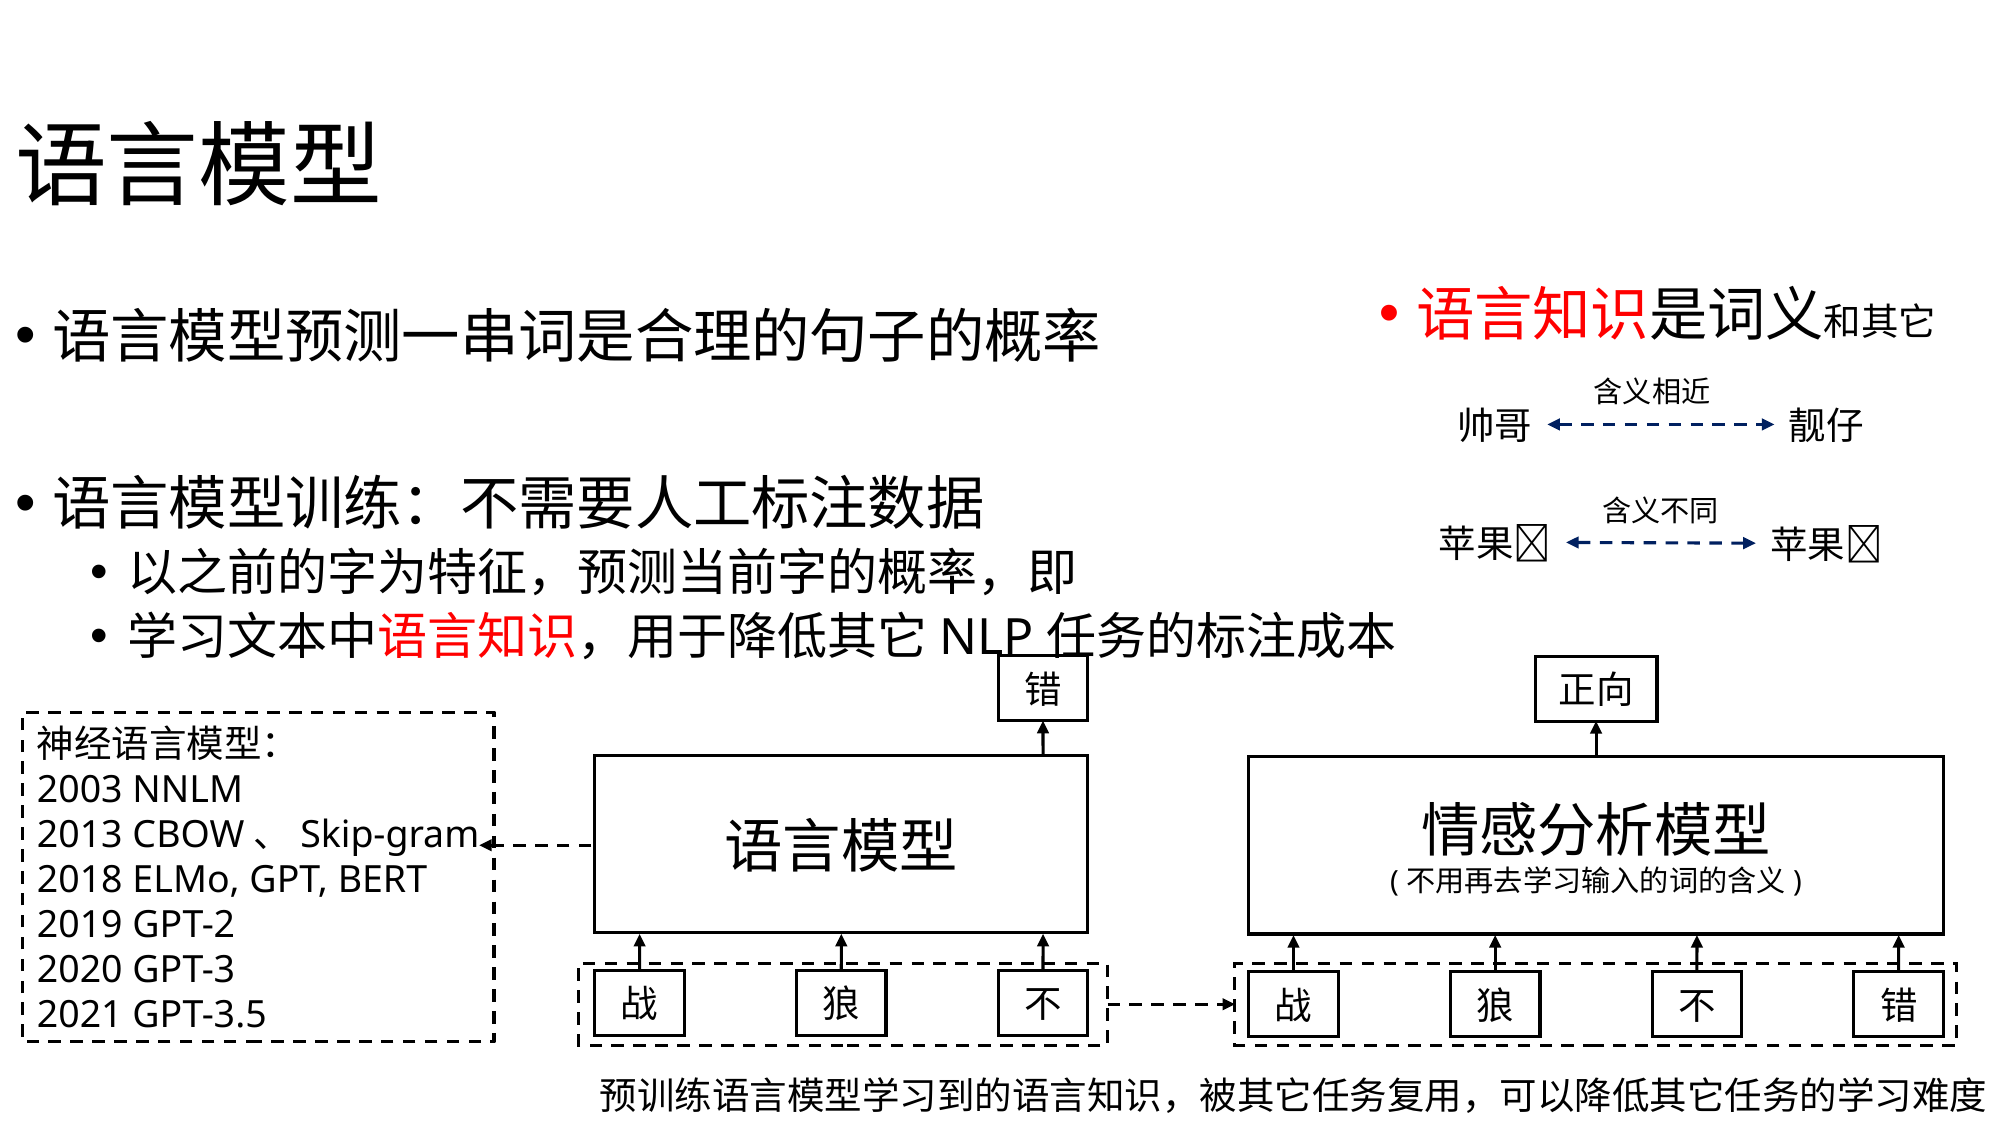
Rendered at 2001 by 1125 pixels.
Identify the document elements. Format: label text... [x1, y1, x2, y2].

text_box 神经语言模型： 2003 NNLM 2013 CBOW、Skip-gram 2018 ELMo, GPT, BERT 2019 GPT-2 2020 GPT-3 2021 GPT-3.5 [22, 712, 495, 1042]
text_box 语言模型 [594, 754, 1089, 934]
text_box 苹果🍎 [1424, 512, 1567, 573]
text_box 含义相近 [1578, 366, 1726, 416]
title 语言模型 [0, 59, 2000, 278]
text_box 情感分析模型 (不用再去学习输入的词的含义) [1248, 755, 1944, 935]
text_box 预训练语言模型学习到的语言知识，被其它任务复用，可以降低其它任务的学习难度 [584, 1064, 2000, 1125]
text_box 靓仔 [1774, 394, 1879, 455]
text_box [578, 962, 1108, 1046]
text_box 含义不同 [1587, 485, 1735, 535]
text_box 苹果📱 [1755, 513, 1898, 574]
text_box [1234, 962, 1958, 1046]
text_box 错 [997, 655, 1089, 722]
text_box 正向 [1534, 675, 1658, 722]
text_box 语言知识是词义和其它 [1363, 277, 2000, 675]
text_box 帅哥 [1442, 394, 1548, 455]
